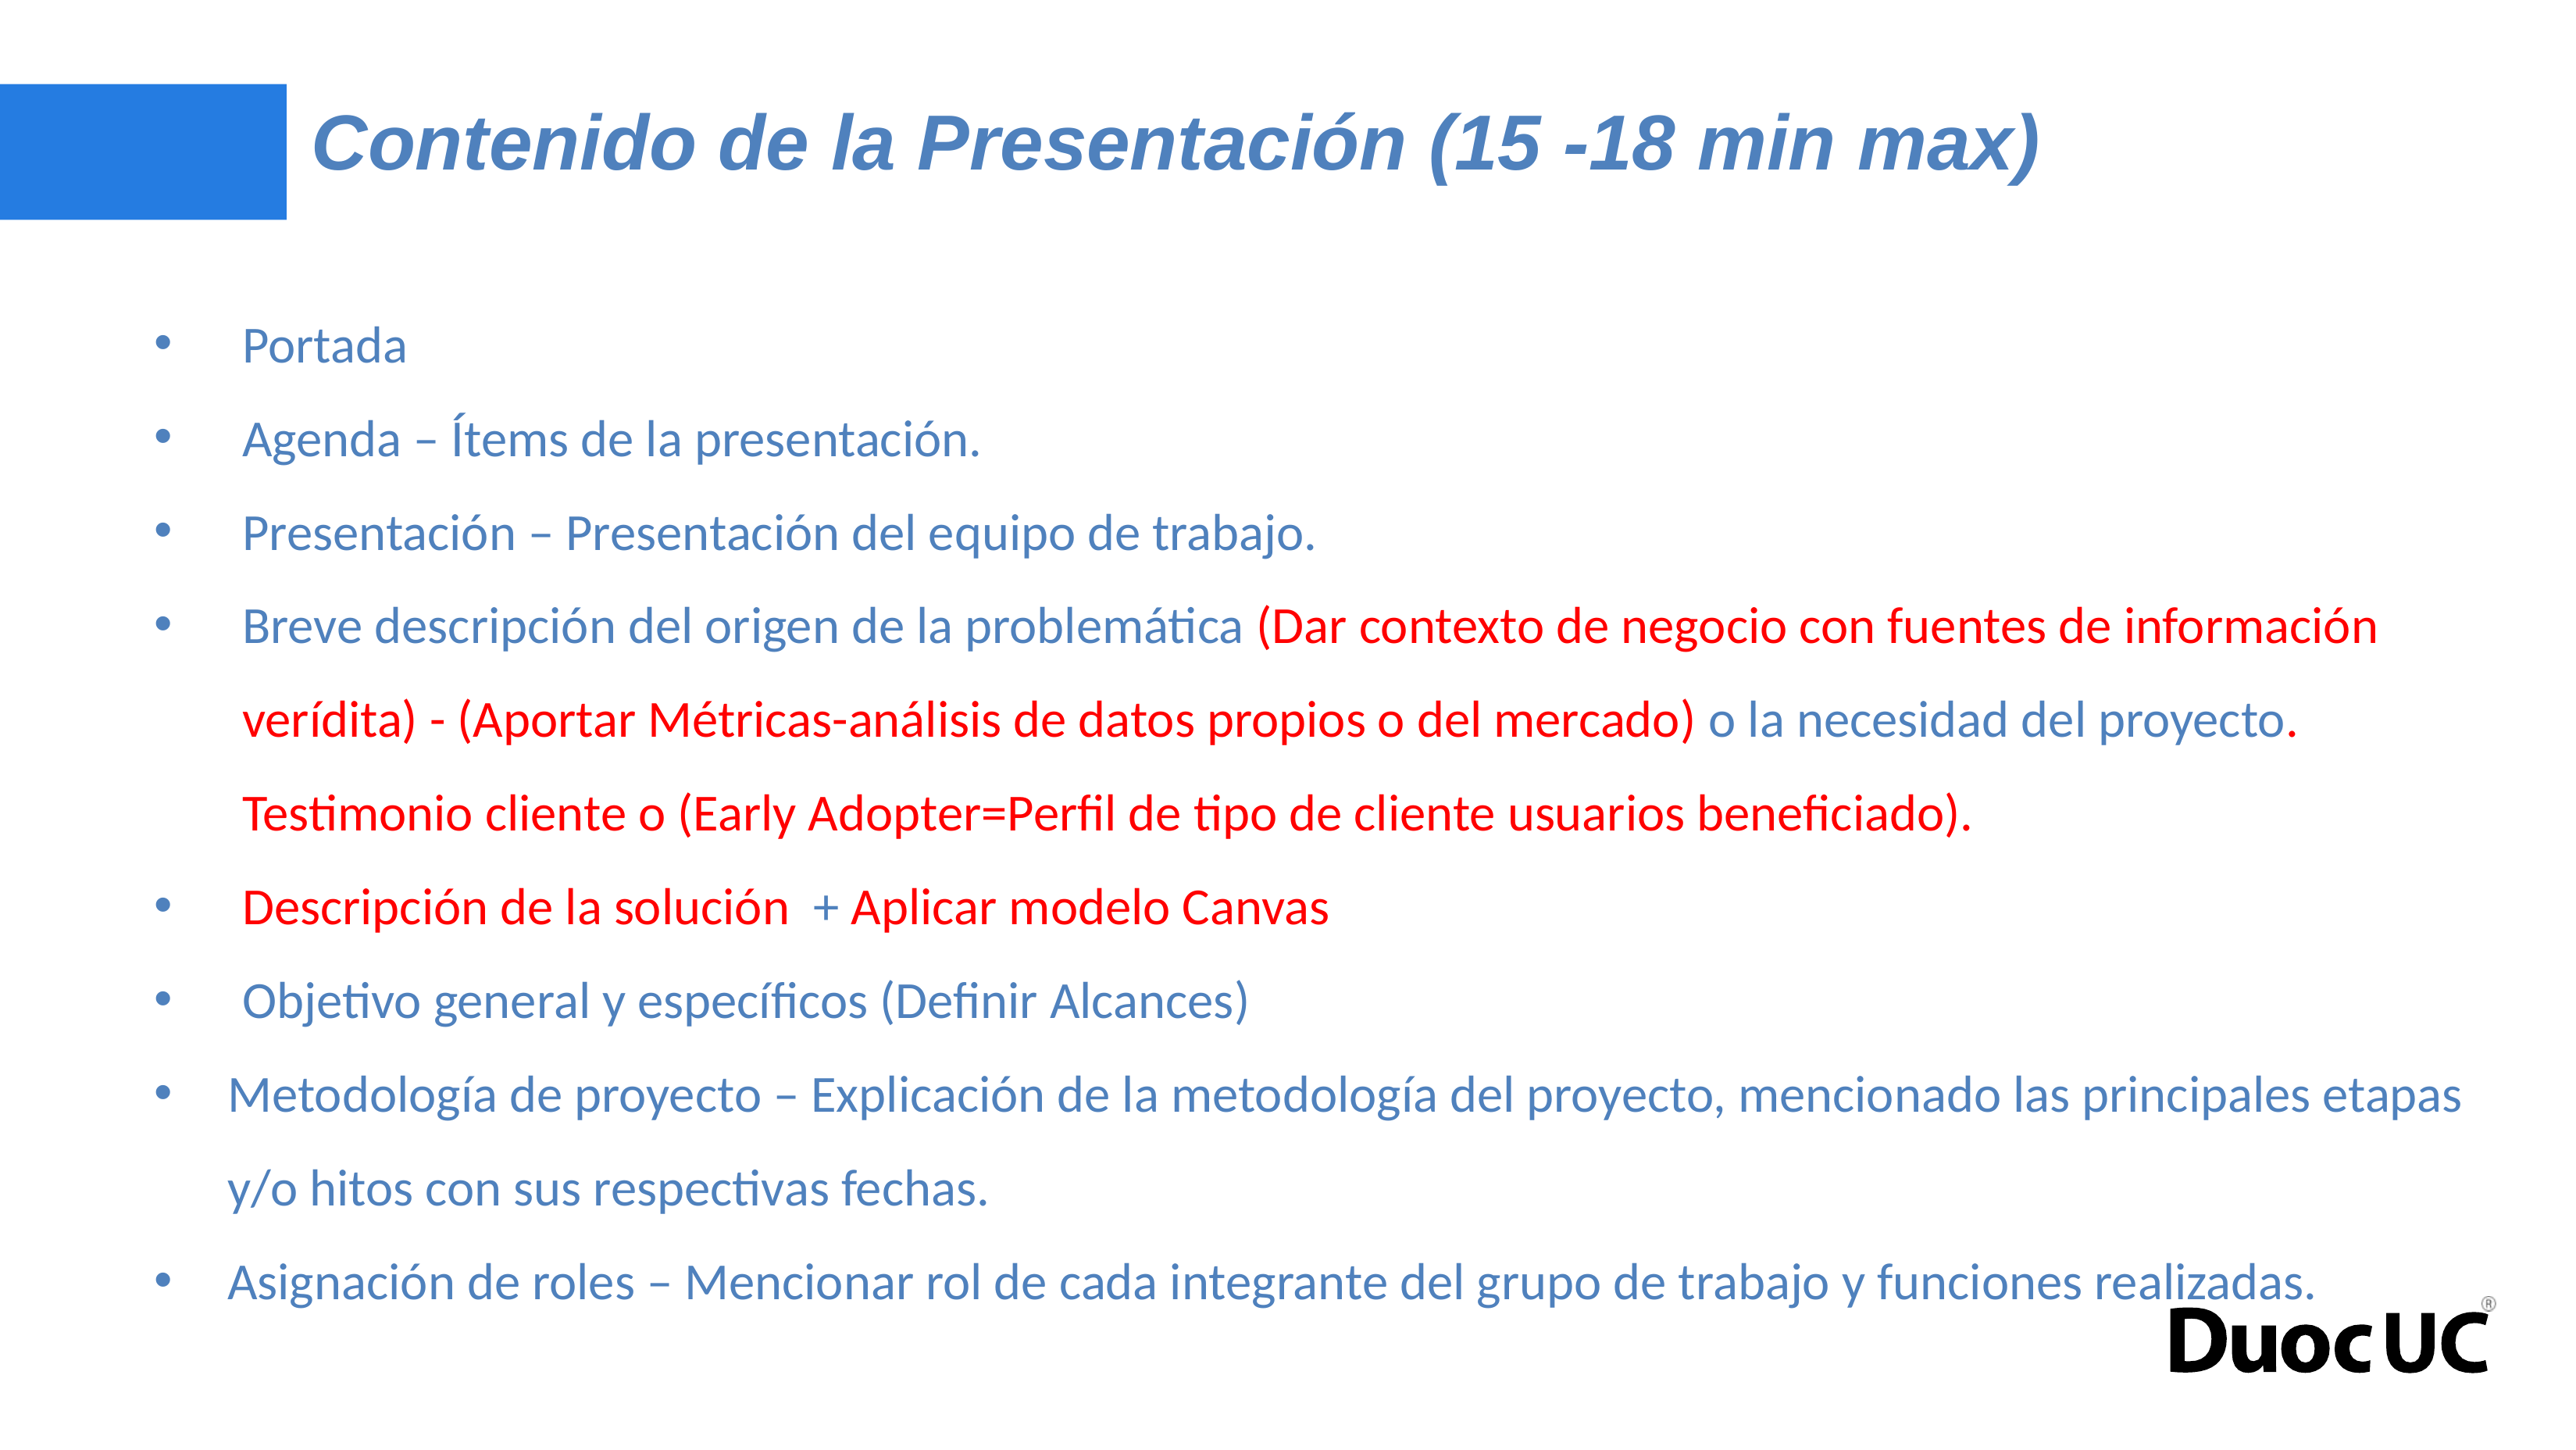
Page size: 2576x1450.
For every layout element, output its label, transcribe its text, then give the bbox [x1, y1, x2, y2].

text_box Portada Agenda – Ítems de la presentación. Presentación – Presentación del equipo de trabajo. Breve descripción del origen de la problemática (Dar contexto de negocio con fuentes de información verídita) - (Aportar Métricas-análisis de datos propios o del mercado) o la necesidad del proyecto. Testimonio cliente o (Early Adopter=Perfil de tipo de cliente usuarios beneficiado). Descripción de la solución + Aplicar modelo Canvas Objetivo general y específicos (Definir Alcances) Metodología de proyecto – Explicación de la metodología del proyecto, mencionado las principales etapas y/o hitos con sus respectivas fechas. Asignación de roles – Mencionar rol de cada integrante del grupo de trabajo y funciones realizadas. [142, 255, 2489, 1410]
title Contenido de la Presentación (15 -18 min max) [311, 91, 2489, 255]
picture [2489, 1296, 2496, 1312]
